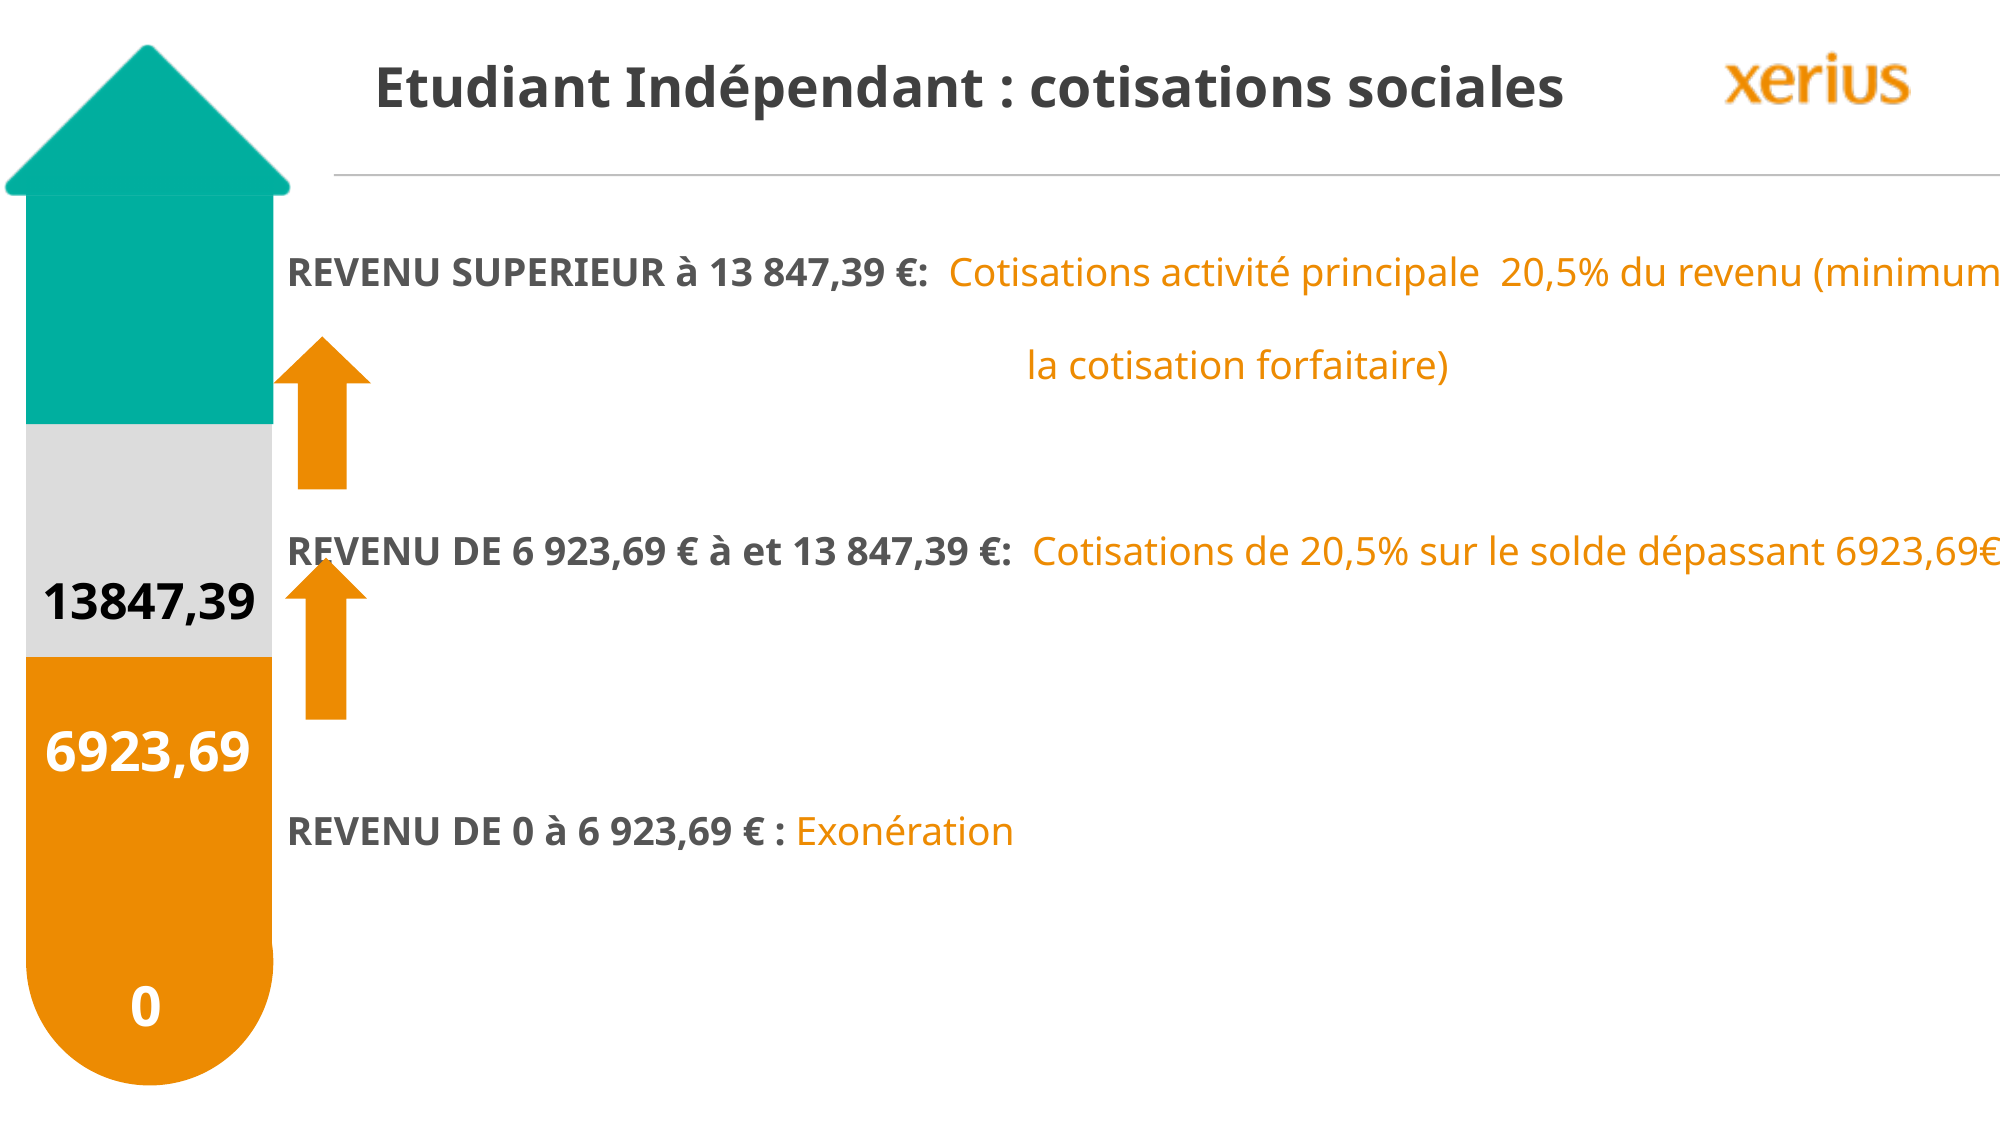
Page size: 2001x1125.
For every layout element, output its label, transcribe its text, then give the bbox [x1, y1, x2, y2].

text_box [285, 557, 367, 720]
text_box 6923,69 [26, 657, 272, 959]
text_box 0 [66, 976, 227, 1032]
text_box Etudiant Indépendant : cotisations sociales [357, 44, 1884, 135]
text_box [273, 336, 372, 490]
text_box [25, 196, 274, 425]
picture [1711, 41, 1911, 128]
text_box [26, 943, 274, 1086]
text_box 13847,39 [26, 425, 272, 657]
picture [5, 0, 290, 263]
text_box REVENU SUPERIEUR à 13 847,39 €: Cotisations activité principale 20,5% du revenu (minimum la cotisation forfaitaire) REVENU DE 6 923,69 € à et 13 847,39 €: Cotisations de 20,5% sur le solde dépassant 6923,69€ REVENU DE 0 à 6 923,69 € : Exonération [272, 193, 2000, 947]
